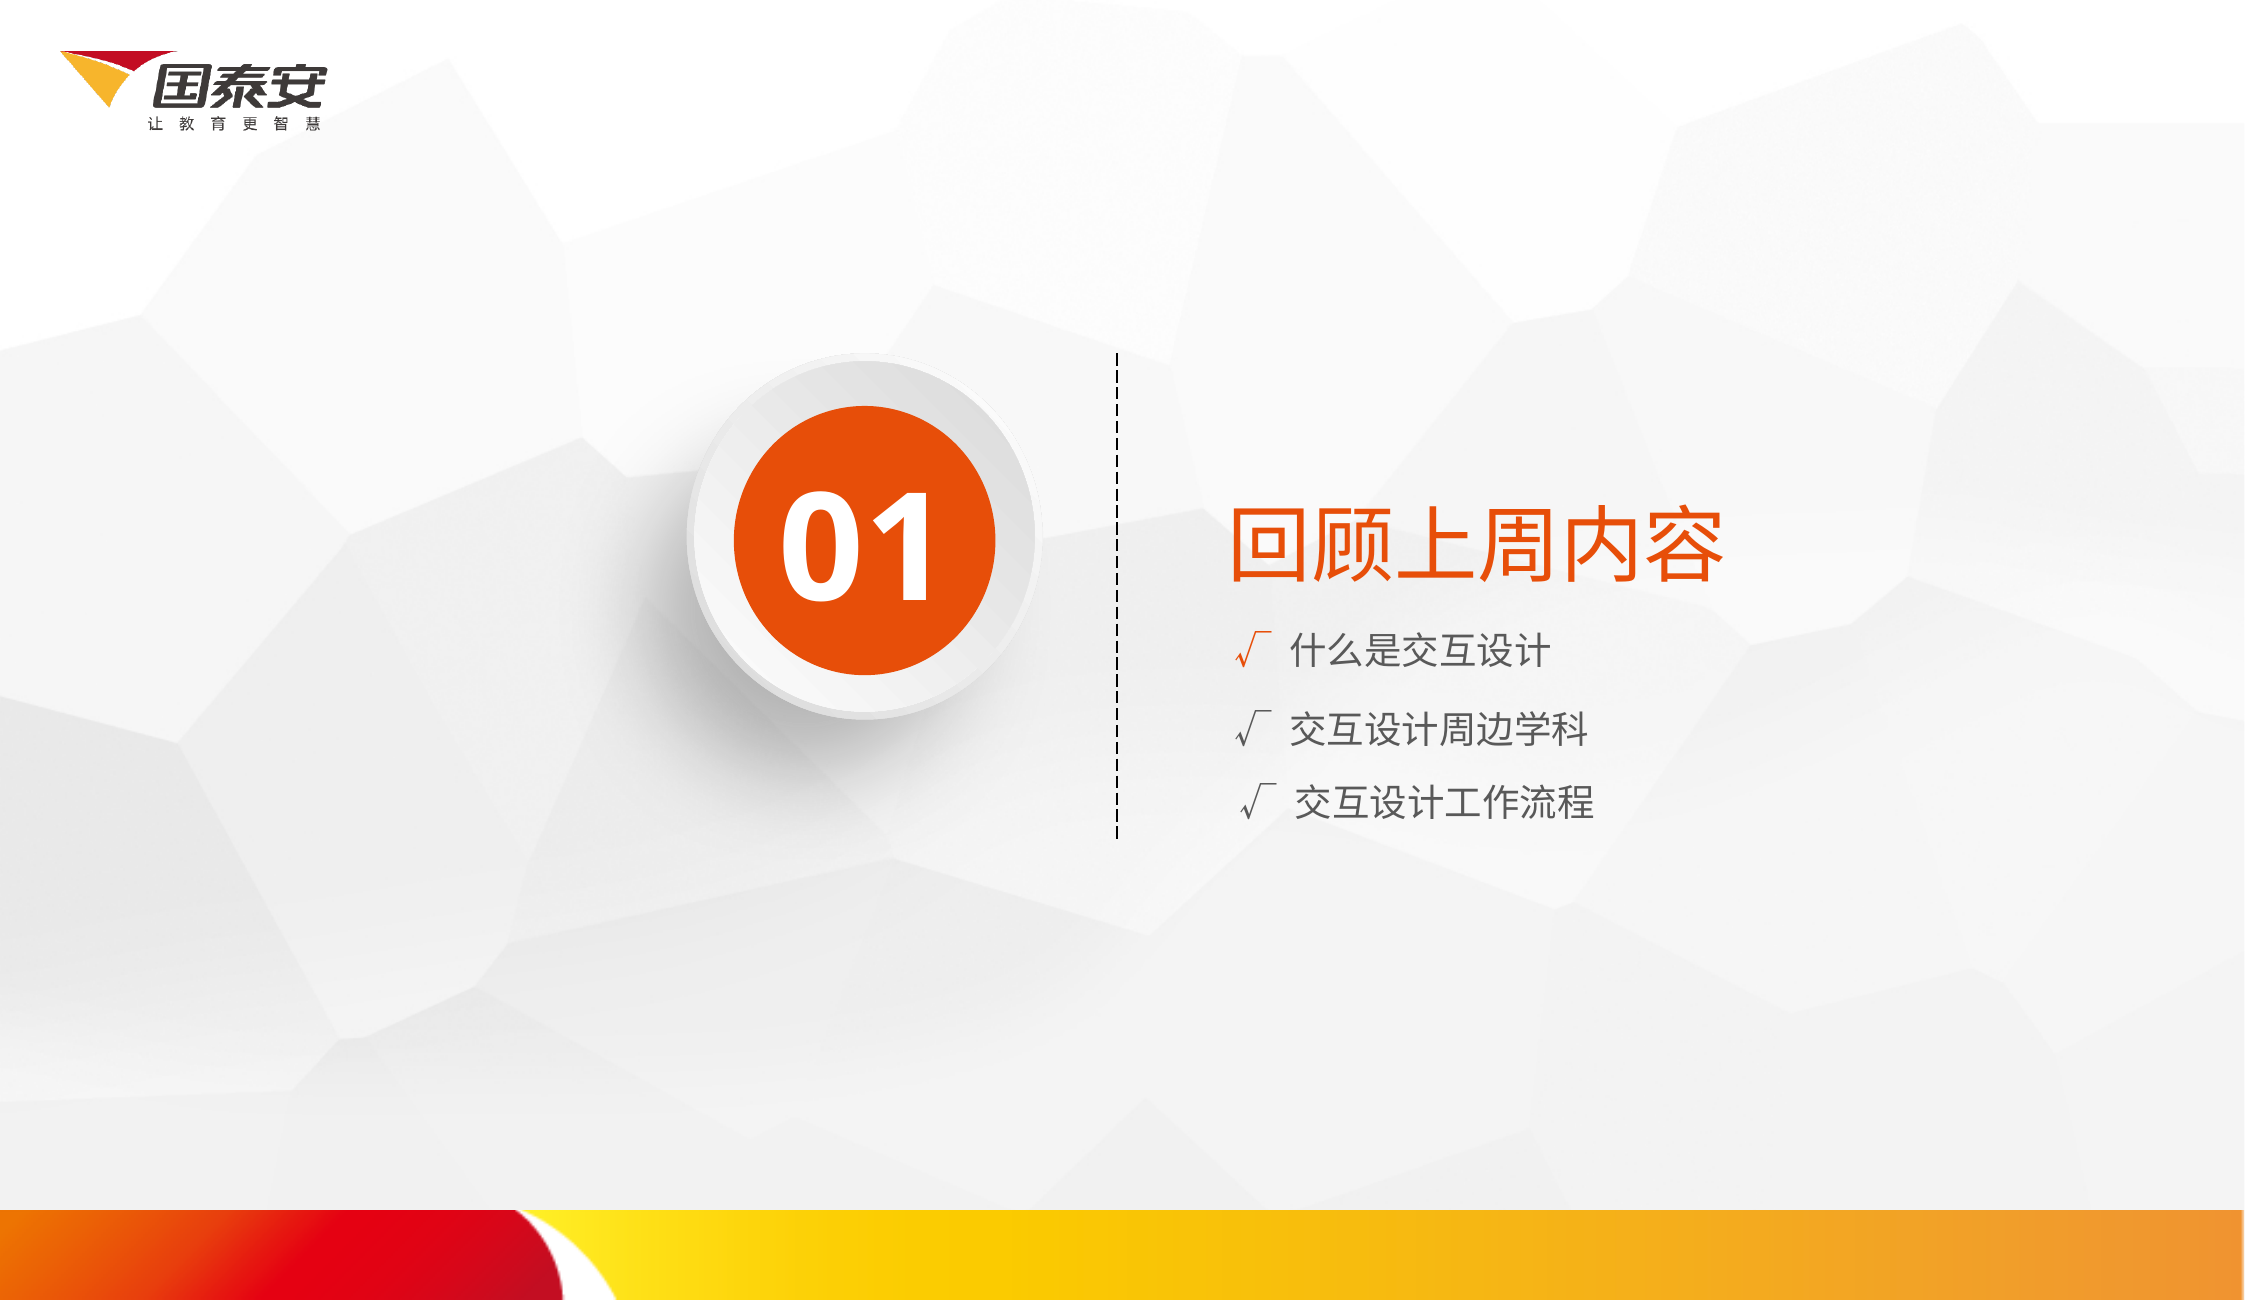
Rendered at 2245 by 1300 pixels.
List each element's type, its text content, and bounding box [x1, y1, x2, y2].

text_box √ 交互设计周边学科 [1219, 698, 1677, 759]
text_box √ 交互设计工作流程 [1224, 771, 1677, 832]
picture [0, 0, 2245, 1300]
text_box √ 什么是交互设计 [1219, 621, 1735, 680]
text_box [1212, 420, 1761, 613]
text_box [686, 353, 1043, 720]
